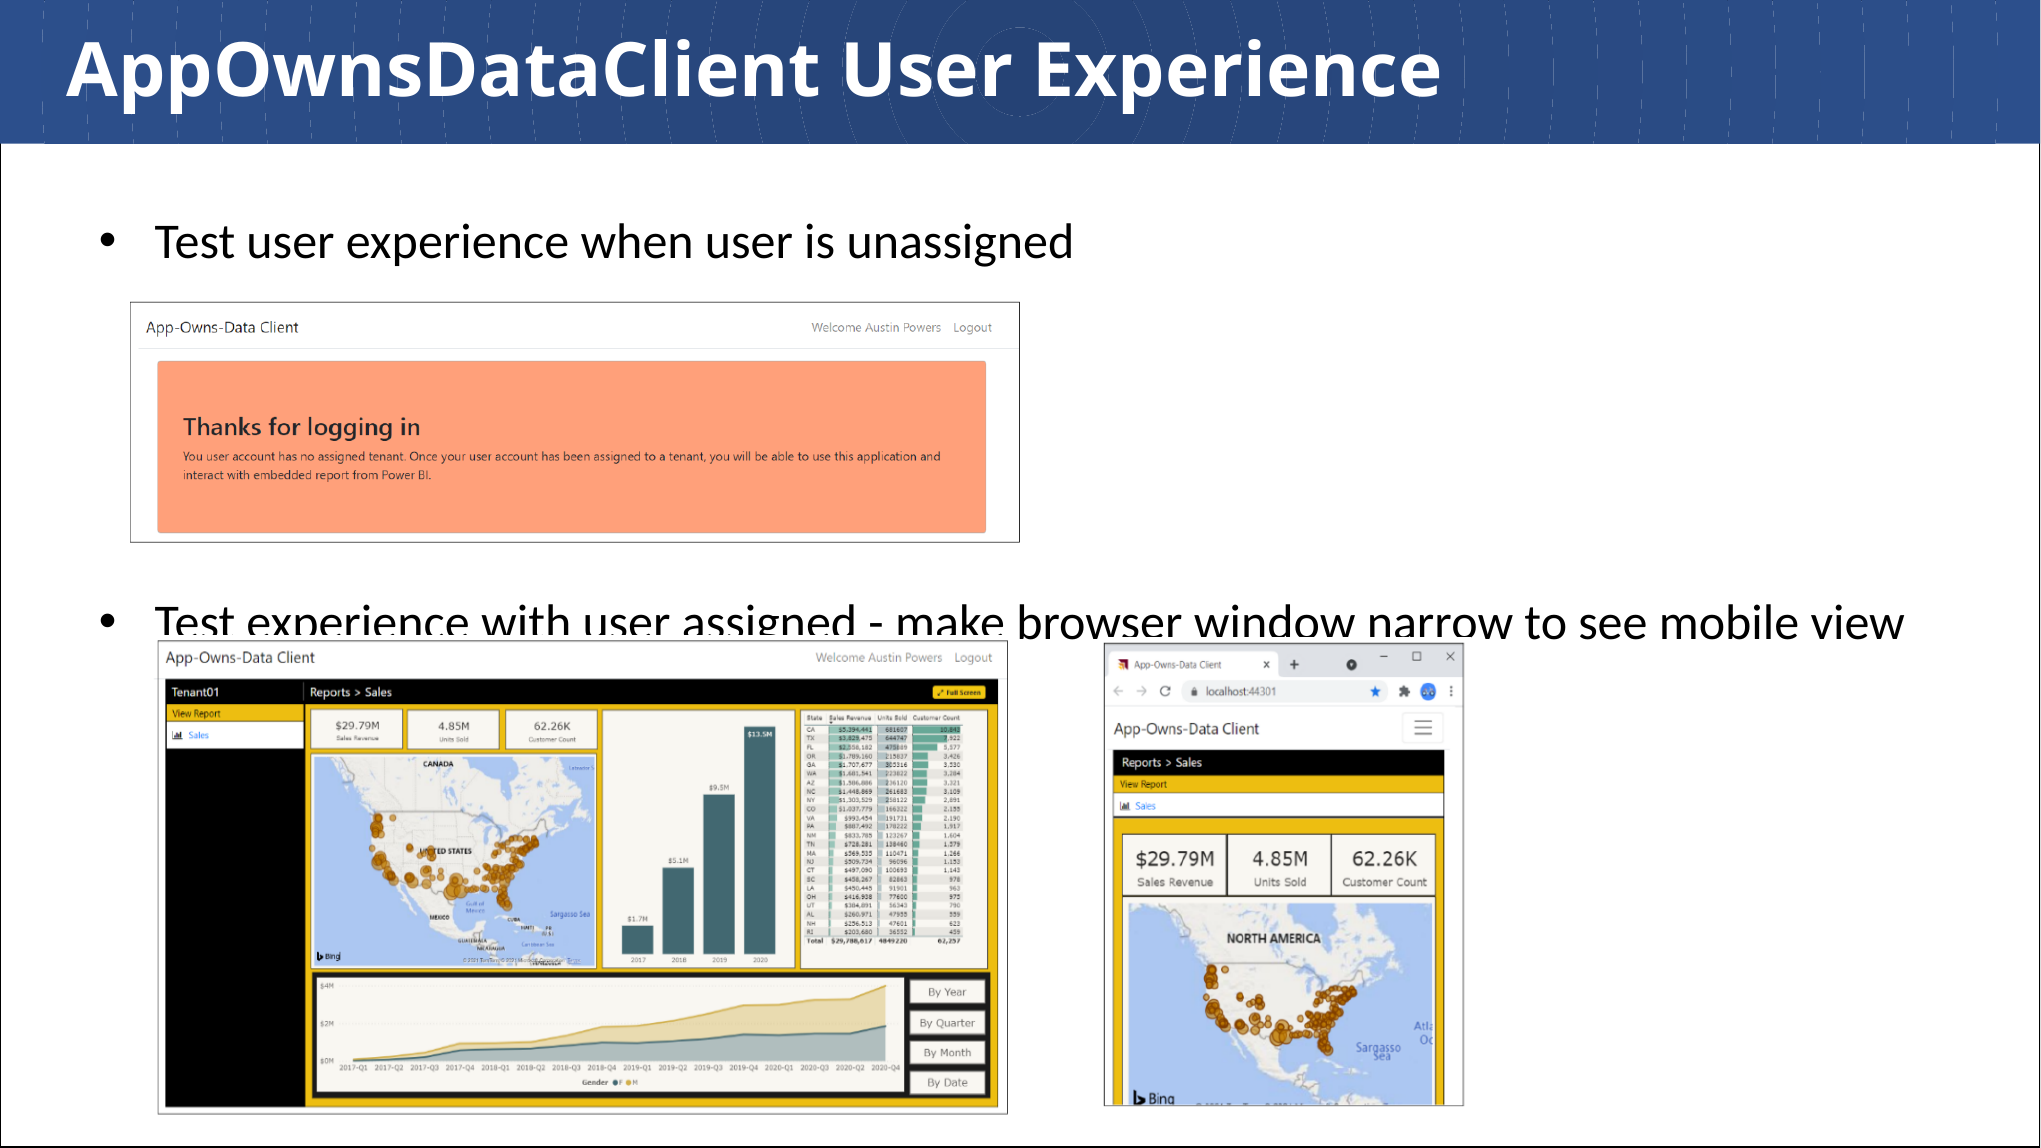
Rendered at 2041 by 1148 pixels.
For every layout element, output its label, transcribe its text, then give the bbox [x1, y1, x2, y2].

picture [122, 296, 1026, 548]
list Test user experience when user is unassigned Test experience with user assigned - make browser window narrow to see mobile view [83, 201, 1988, 626]
picture [1099, 637, 1471, 1107]
picture [148, 635, 1015, 1119]
title AppOwnsDataClient User Experience [51, 31, 1988, 113]
